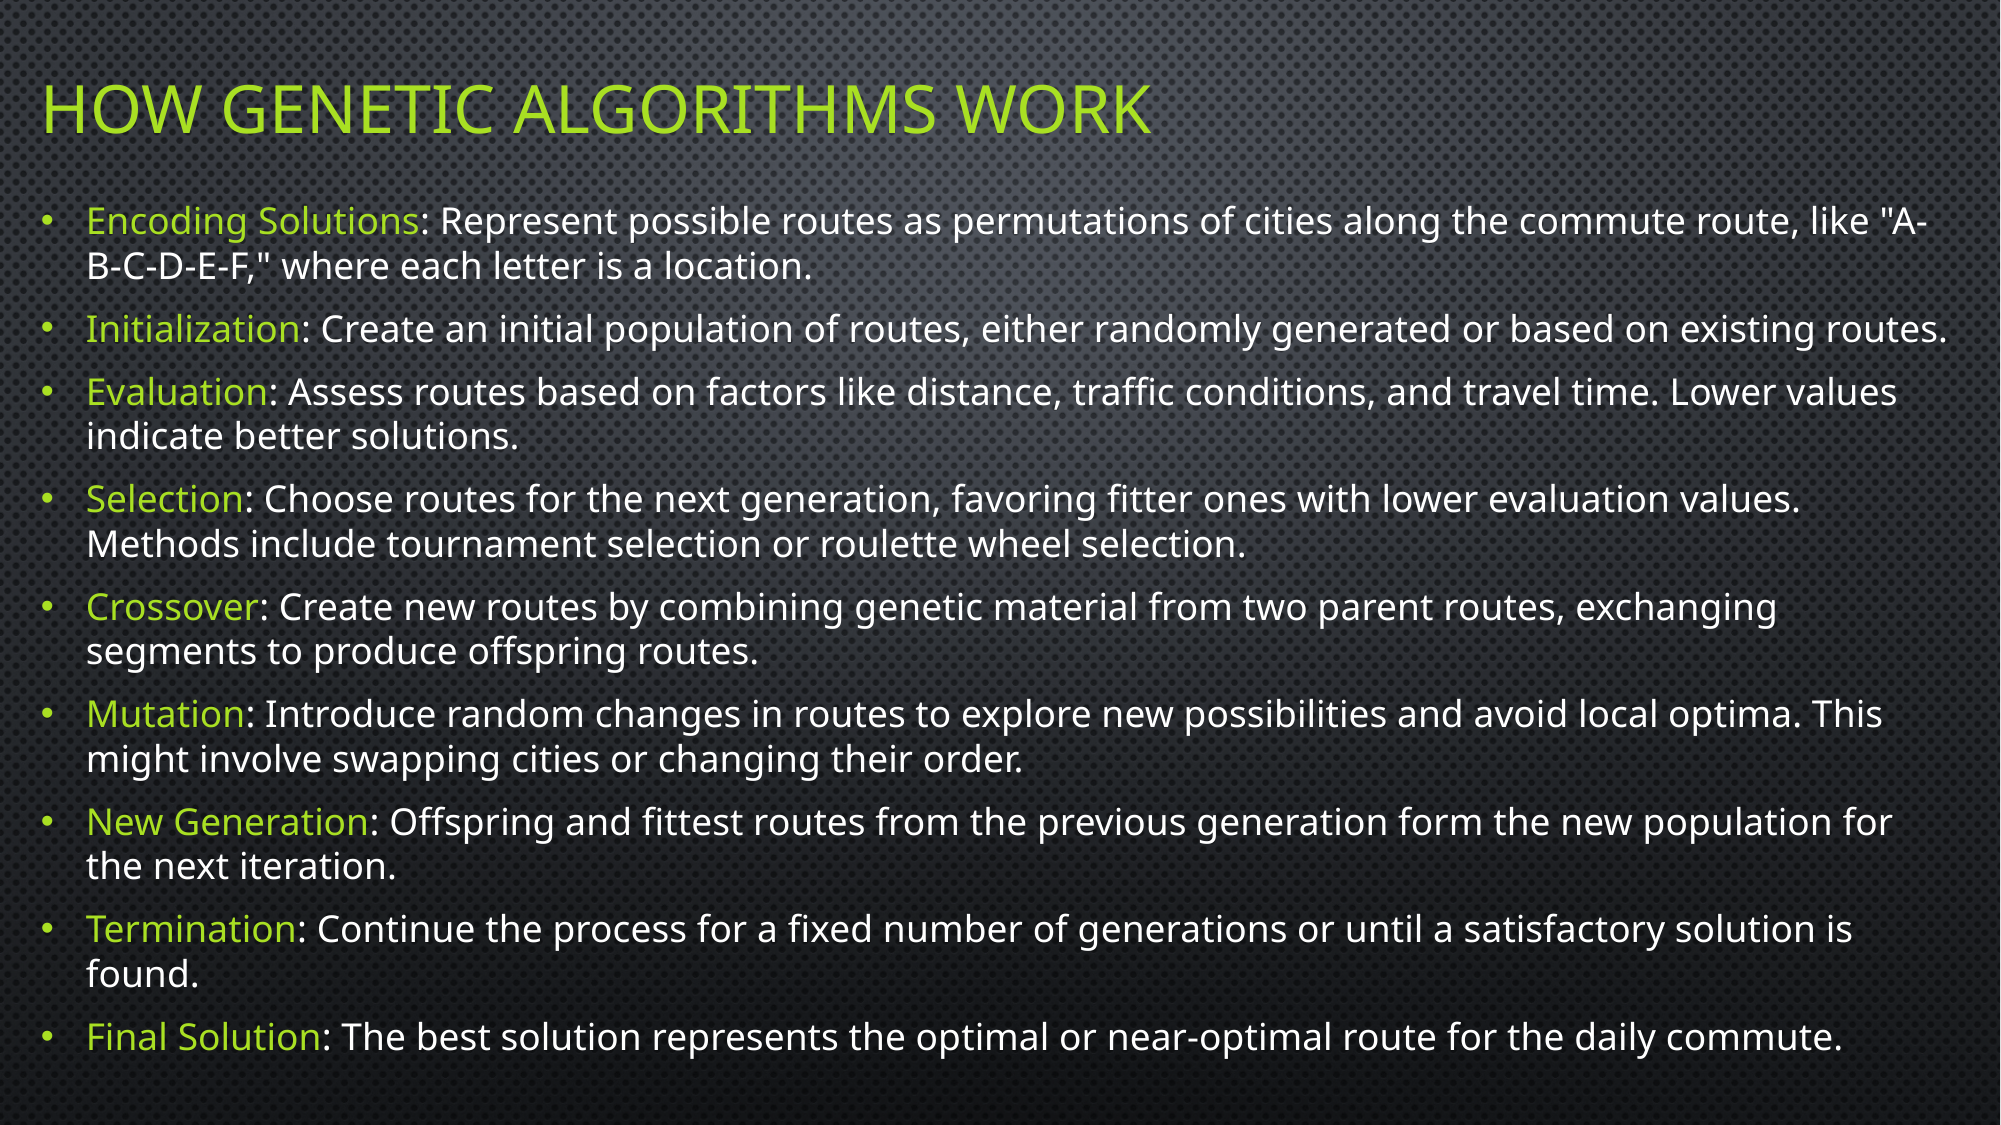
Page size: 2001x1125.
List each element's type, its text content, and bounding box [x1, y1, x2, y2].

title How Genetic Algorithms Work [25, 0, 1651, 189]
list Encoding Solutions: Represent possible routes as permutations of cities along the commute route, like "A-B-C-D-E-F," where each letter is a location. Initialization: Create an initial population of routes, either randomly generated or based on existing routes. Evaluation: Assess routes based on factors like distance, traffic conditions, and travel time. Lower values indicate better solutions. Selection: Choose routes for the next generation, favoring fitter ones with lower evaluation values. Methods include tournament selection or roulette wheel selection. Crossover: Create new routes by combining genetic material from two parent routes, exchanging segments to produce offspring routes. Mutation: Introduce random changes in routes to explore new possibilities and avoid local optima. This might involve swapping cities or changing their order. New Generation: Offspring and fittest routes from the previous generation form the new population for the next iteration. Termination: Continue the process for a fixed number of generations or until a satisfactory solution is found. Final Solution: The best solution represents the optimal or near-optimal route for the daily commute. [25, 189, 1969, 1103]
